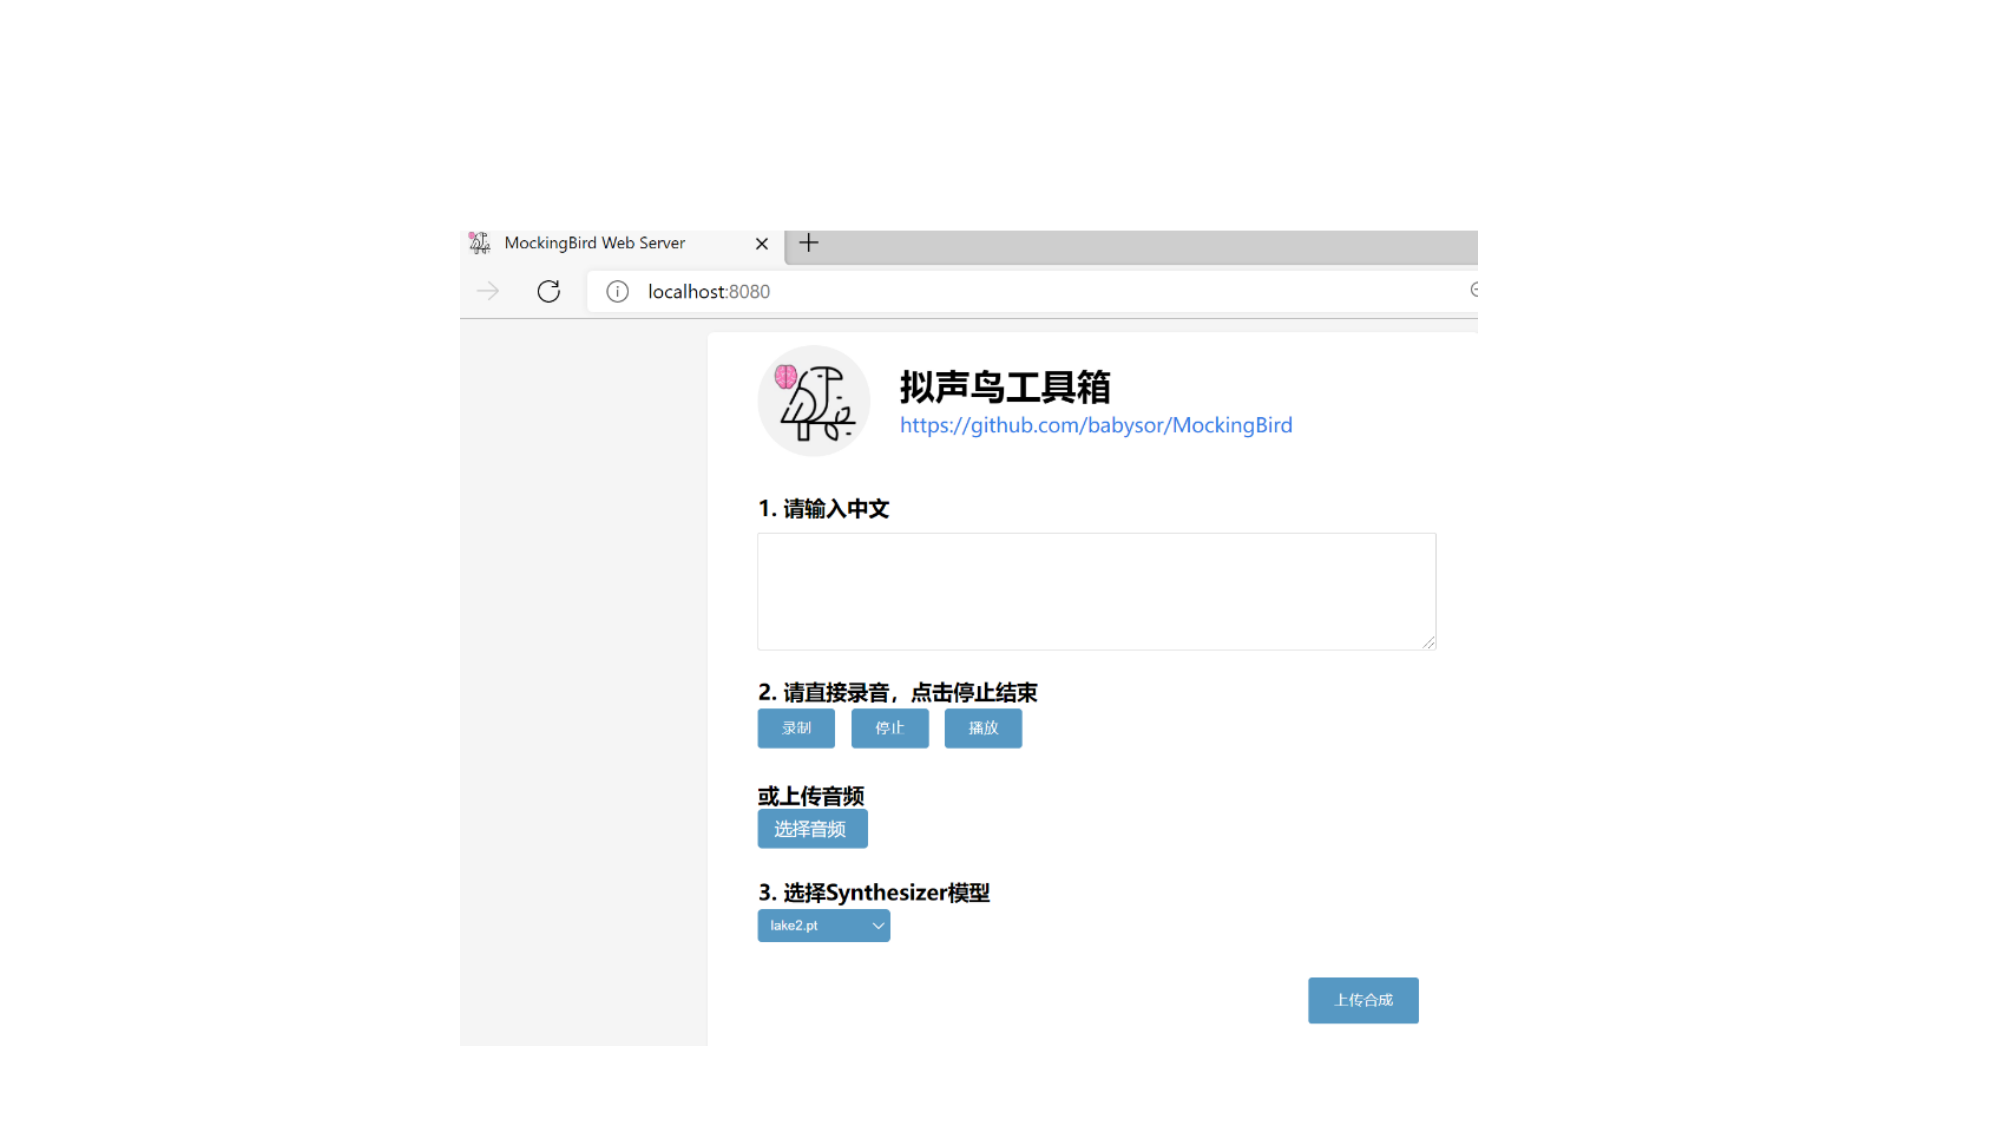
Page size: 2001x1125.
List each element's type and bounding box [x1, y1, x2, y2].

picture [460, 226, 1478, 1046]
